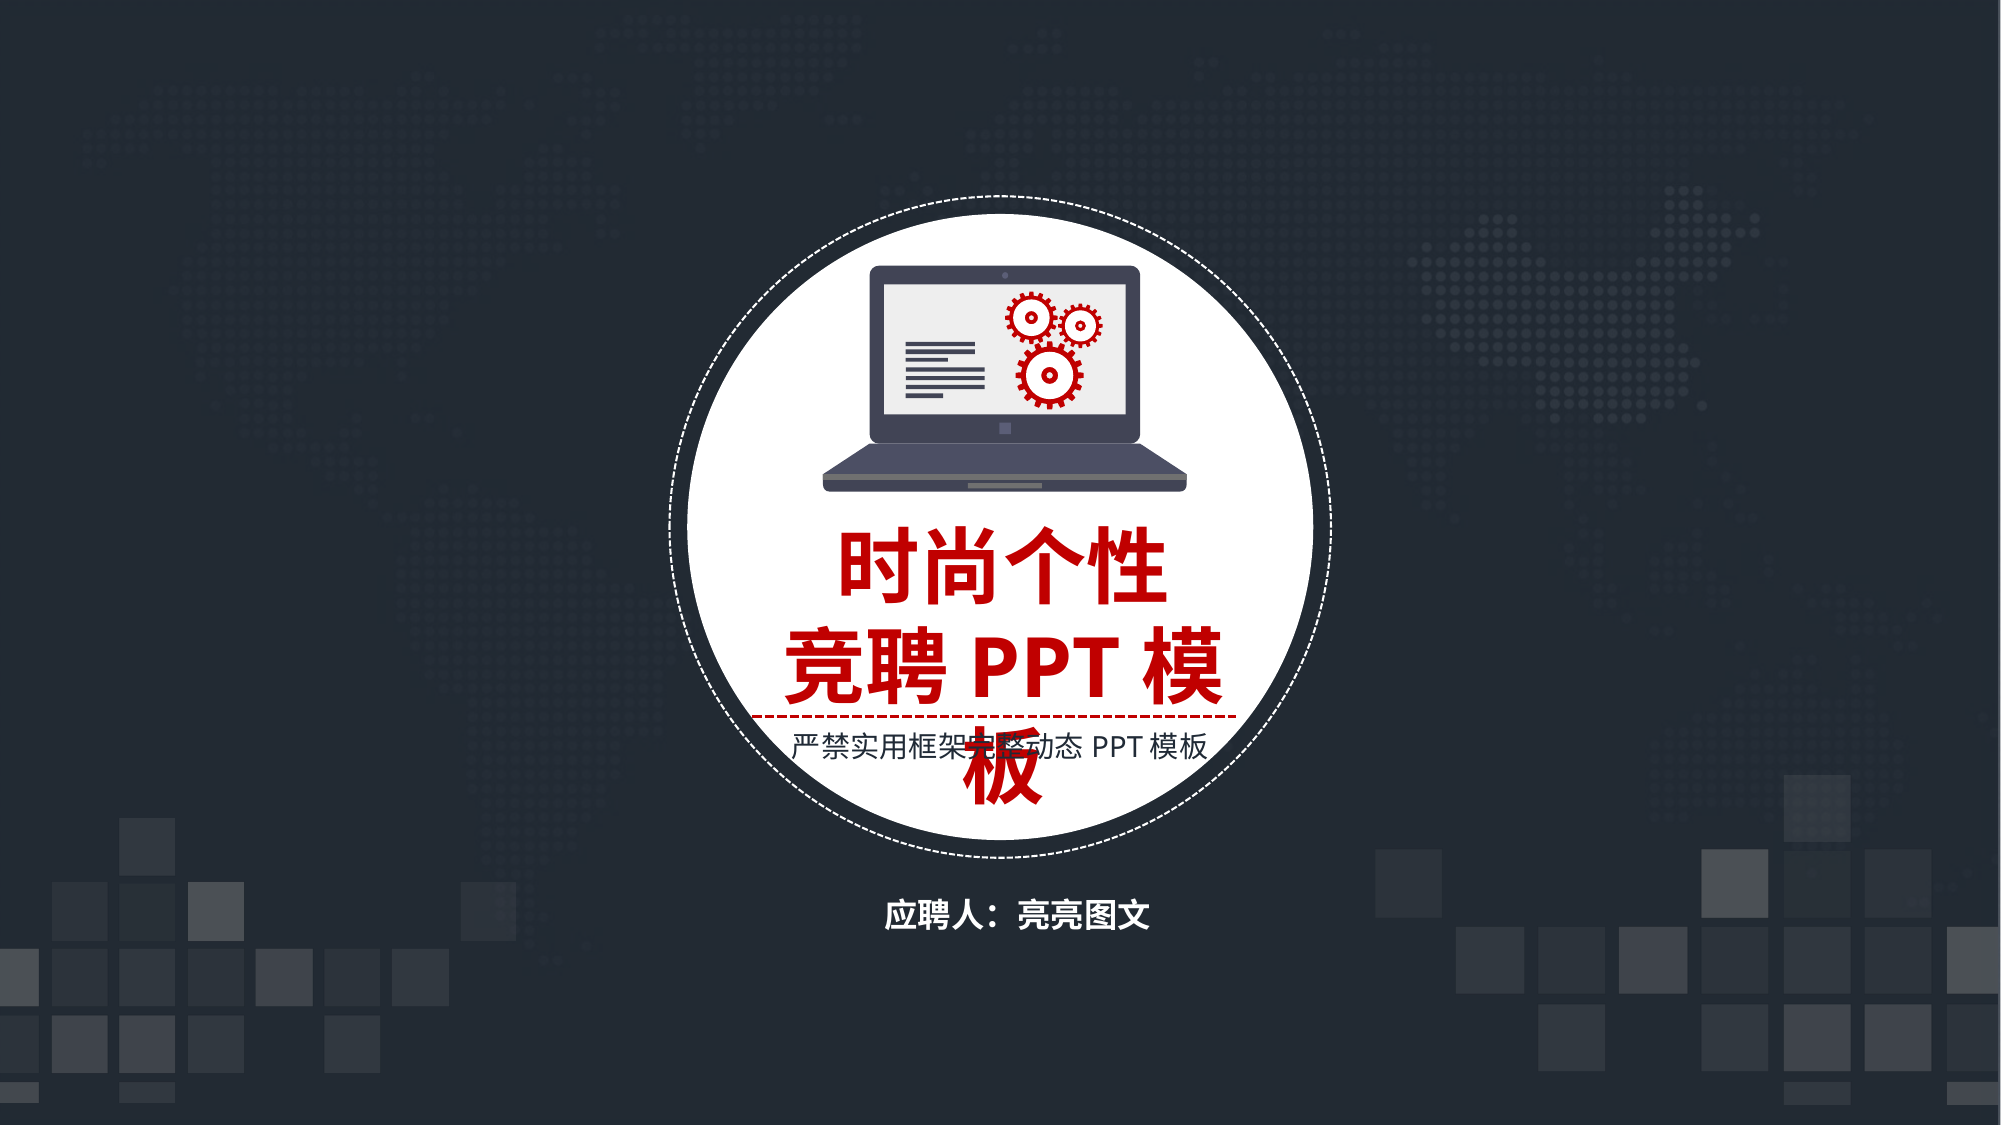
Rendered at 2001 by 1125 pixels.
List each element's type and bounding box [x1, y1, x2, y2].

text_box [1375, 774, 1999, 1105]
text_box [822, 265, 1187, 492]
text_box [1057, 303, 1103, 349]
picture [0, 0, 1998, 1125]
text_box [1015, 341, 1084, 410]
text_box [0, 818, 517, 1103]
text_box [1004, 291, 1058, 345]
